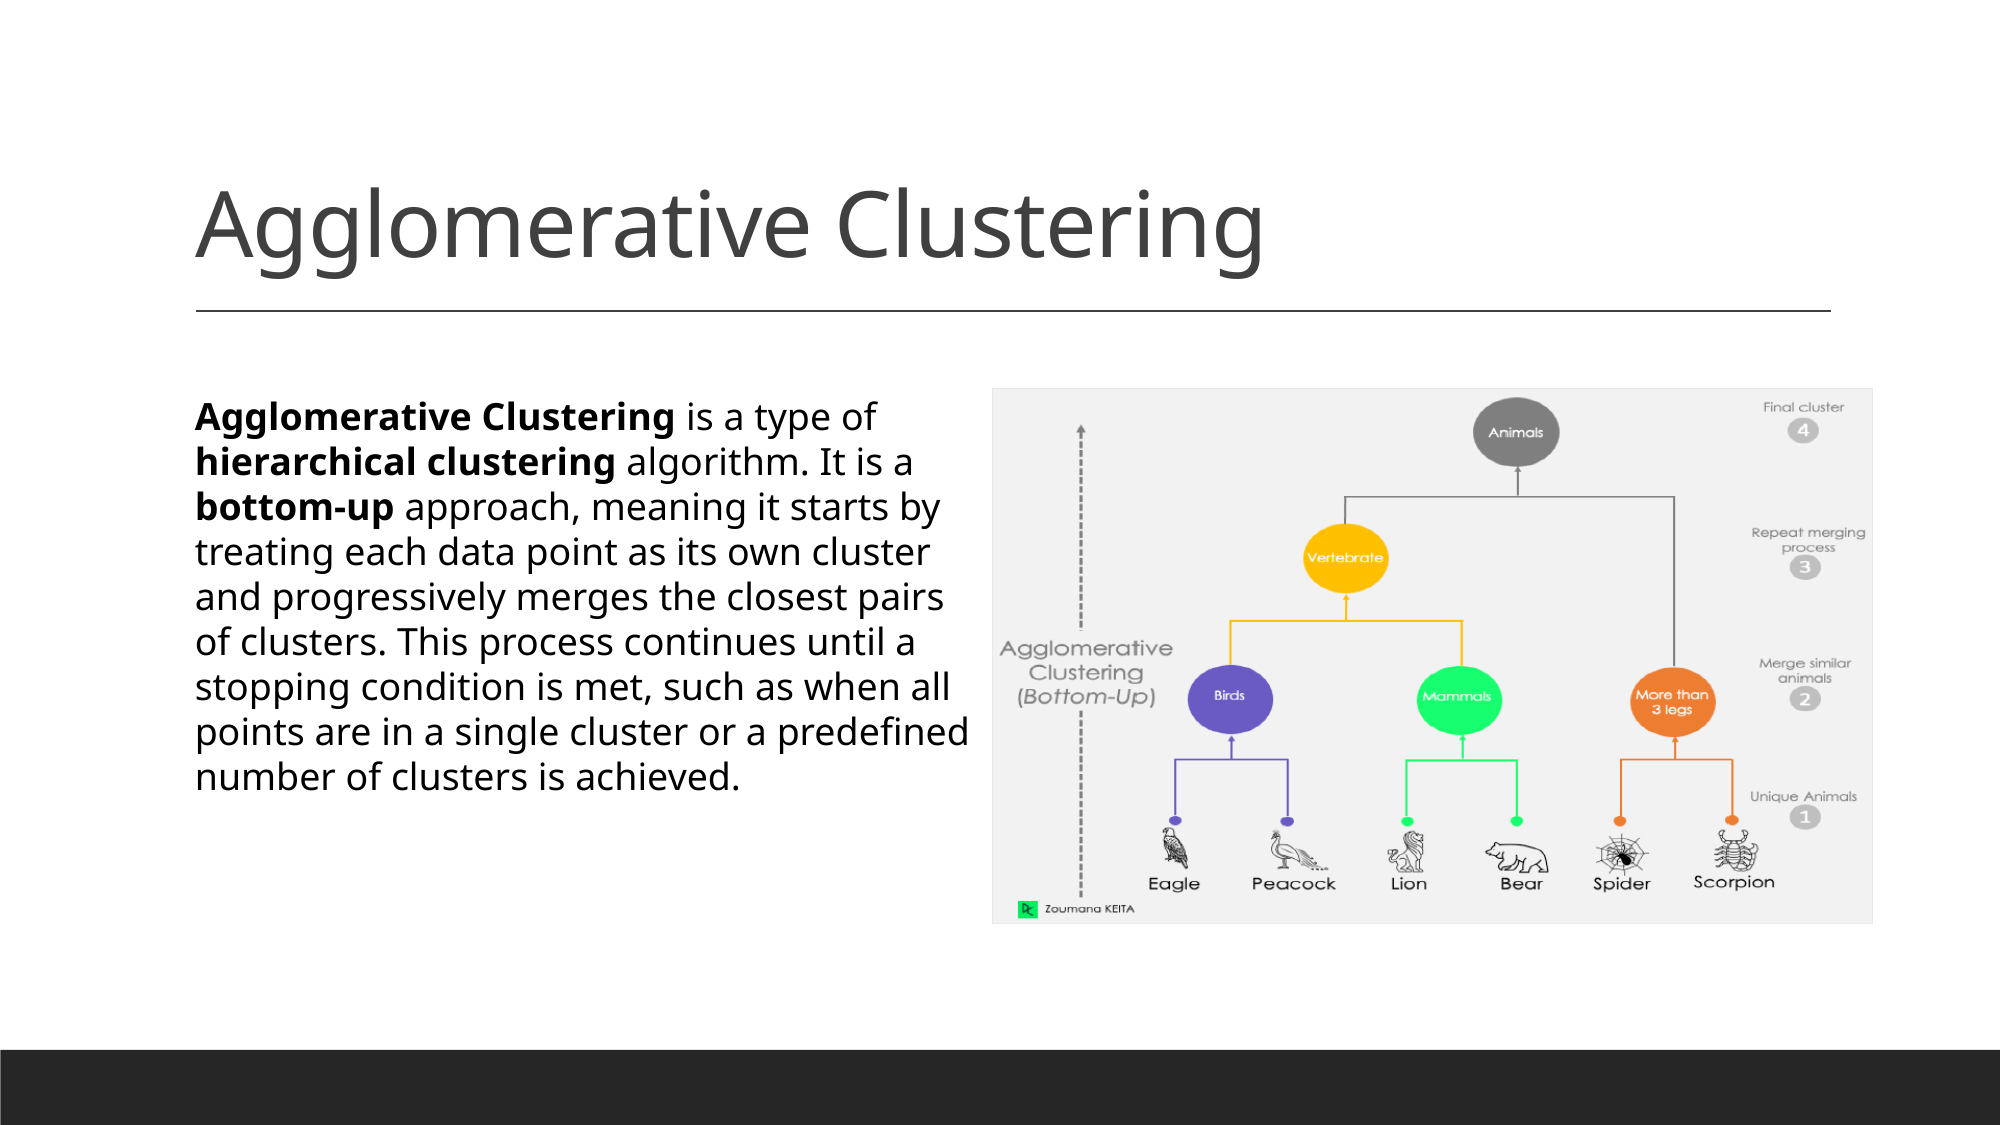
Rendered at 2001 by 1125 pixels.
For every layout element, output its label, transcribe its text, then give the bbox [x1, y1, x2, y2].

picture [988, 385, 1877, 924]
title Agglomerative Clustering [180, 47, 1830, 285]
text_box Agglomerative Clustering is a type of hierarchical clustering algorithm. It is a bottom-up approach, meaning it starts by treating each data point as its own cluster and progressively merges the closest pairs of clusters. This process continues until a stopping condition is met, such as when all points are in a single cluster or a predefined number of clusters is achieved. [179, 385, 987, 806]
